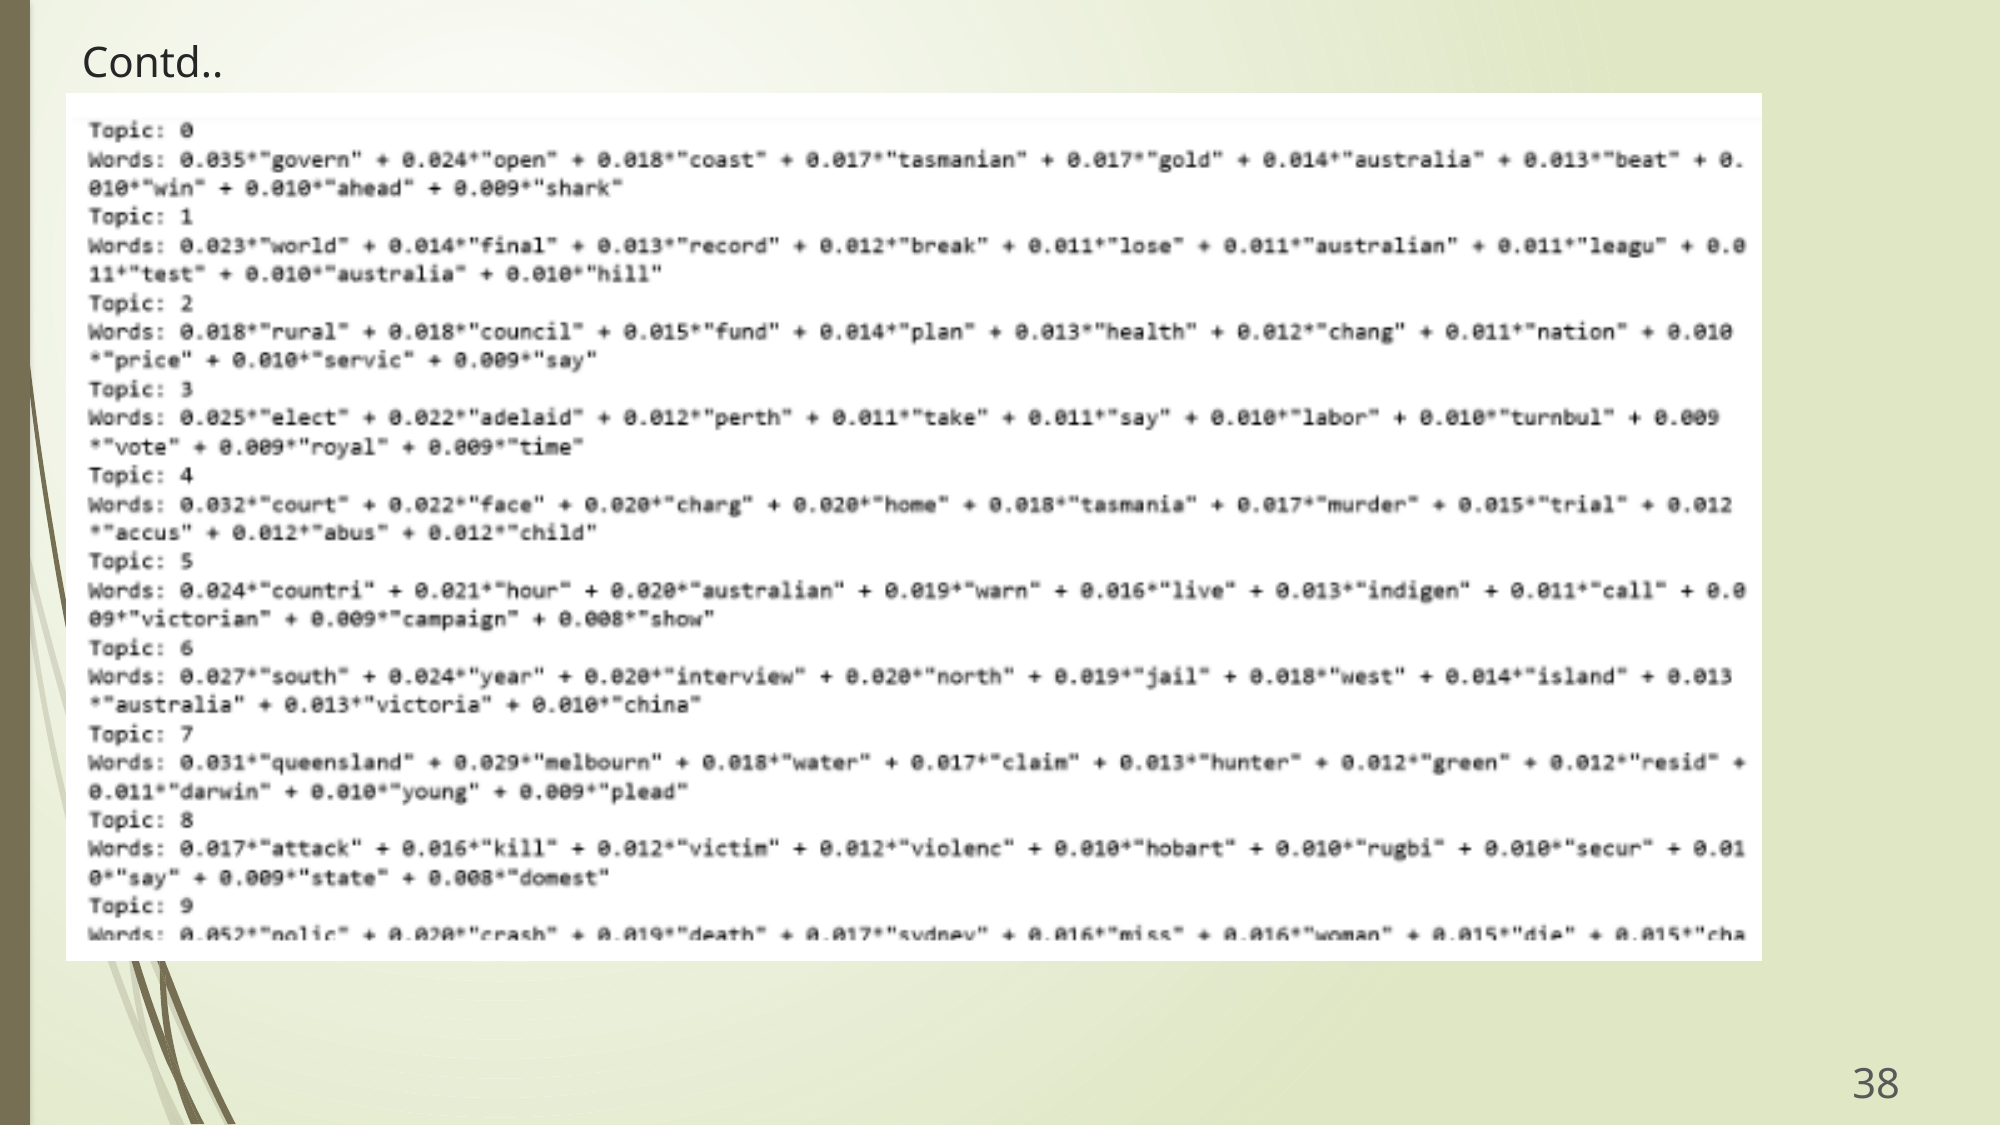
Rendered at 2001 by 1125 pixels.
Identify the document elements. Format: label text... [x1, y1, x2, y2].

picture [66, 93, 1762, 961]
slide_number 38 [1812, 1071, 1916, 1101]
list [36, 93, 1864, 1014]
title Contd.. [66, 27, 1896, 94]
